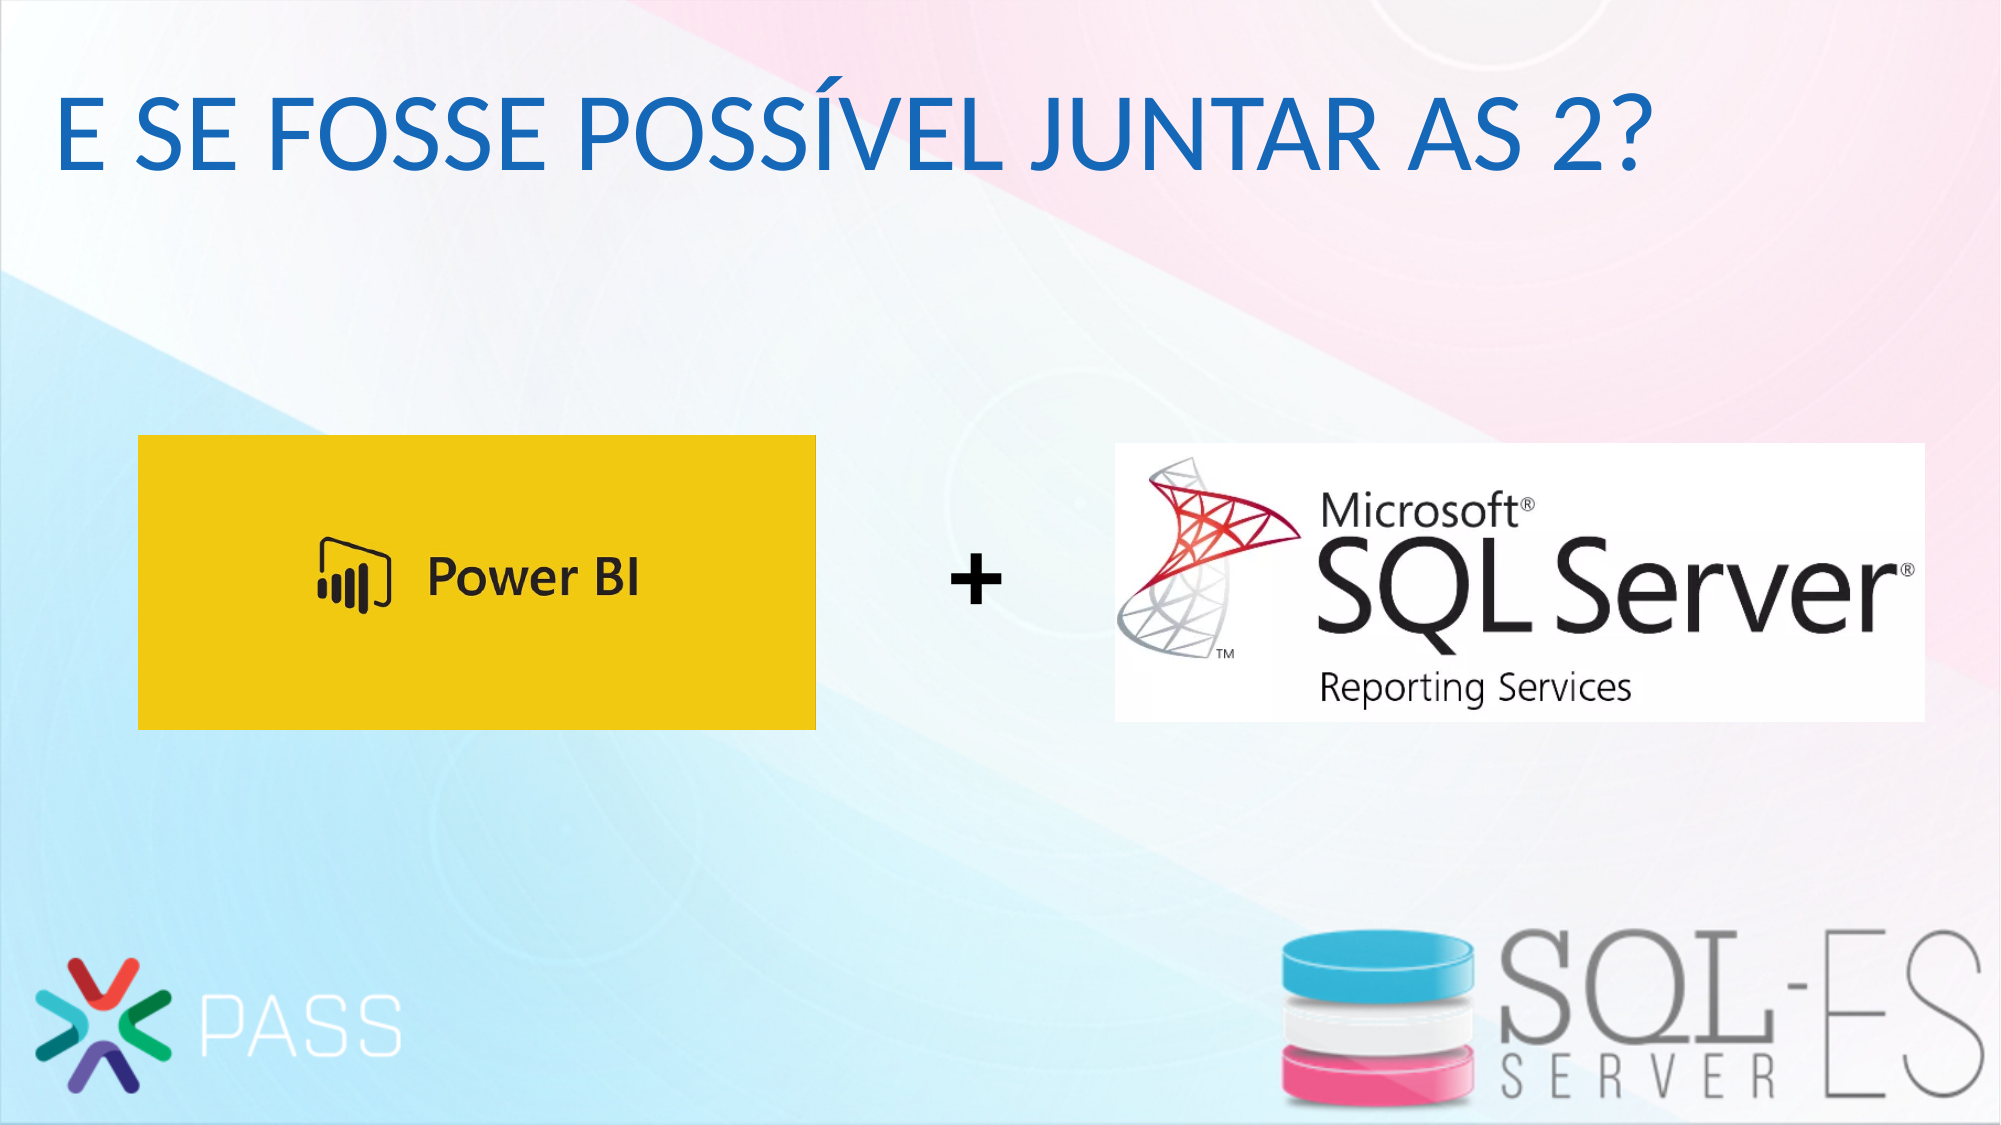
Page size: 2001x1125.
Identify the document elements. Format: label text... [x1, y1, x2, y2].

text_box + [861, 443, 1093, 702]
picture [0, 0, 2001, 1125]
title E SE FOSSE POSSÍVEL JUNTAR AS 2? [38, 66, 1943, 206]
